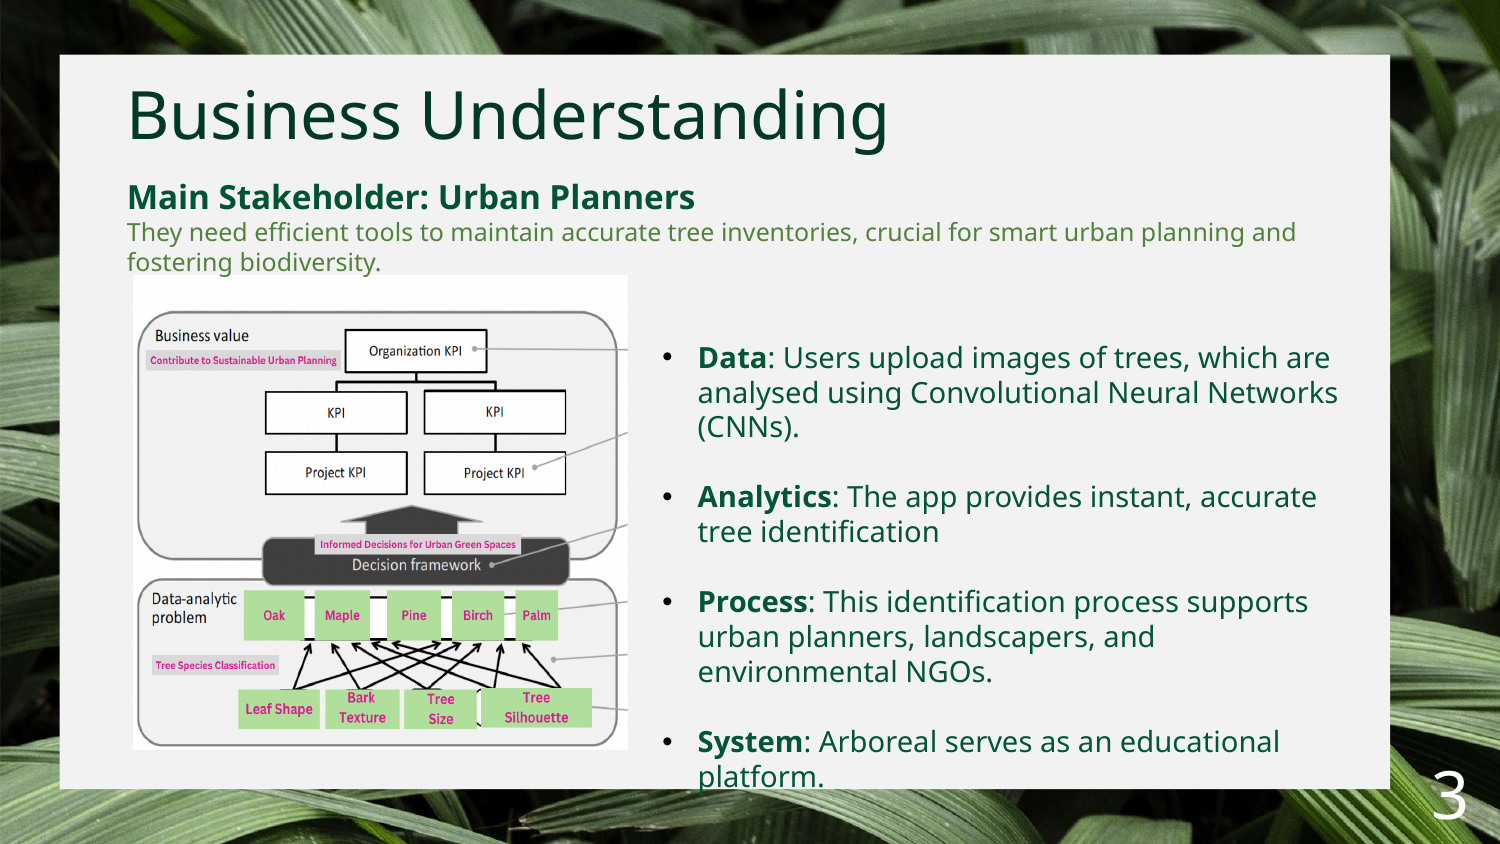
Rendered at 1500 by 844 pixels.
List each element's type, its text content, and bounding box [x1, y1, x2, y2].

text_box [59, 54, 1391, 790]
text_box [725, 801, 1170, 842]
picture [0, 0, 1500, 844]
text_box Data: Users upload images of trees, which are analysed using Convolutional Neural Networks (CNNs). Analytics: The app provides instant, accurate tree identification Process: This identification process supports urban planners, landscapers, and environmental NGOs. System: Arboreal serves as an educational platform. [647, 331, 1369, 801]
text_box Business Understanding [111, 65, 948, 160]
text_box 3 [1416, 745, 1500, 841]
text_box Main Stakeholder: Urban Planners They need efficient tools to maintain accurate tree inventories, crucial for smart urban planning and fostering biodiversity. [112, 168, 1338, 319]
